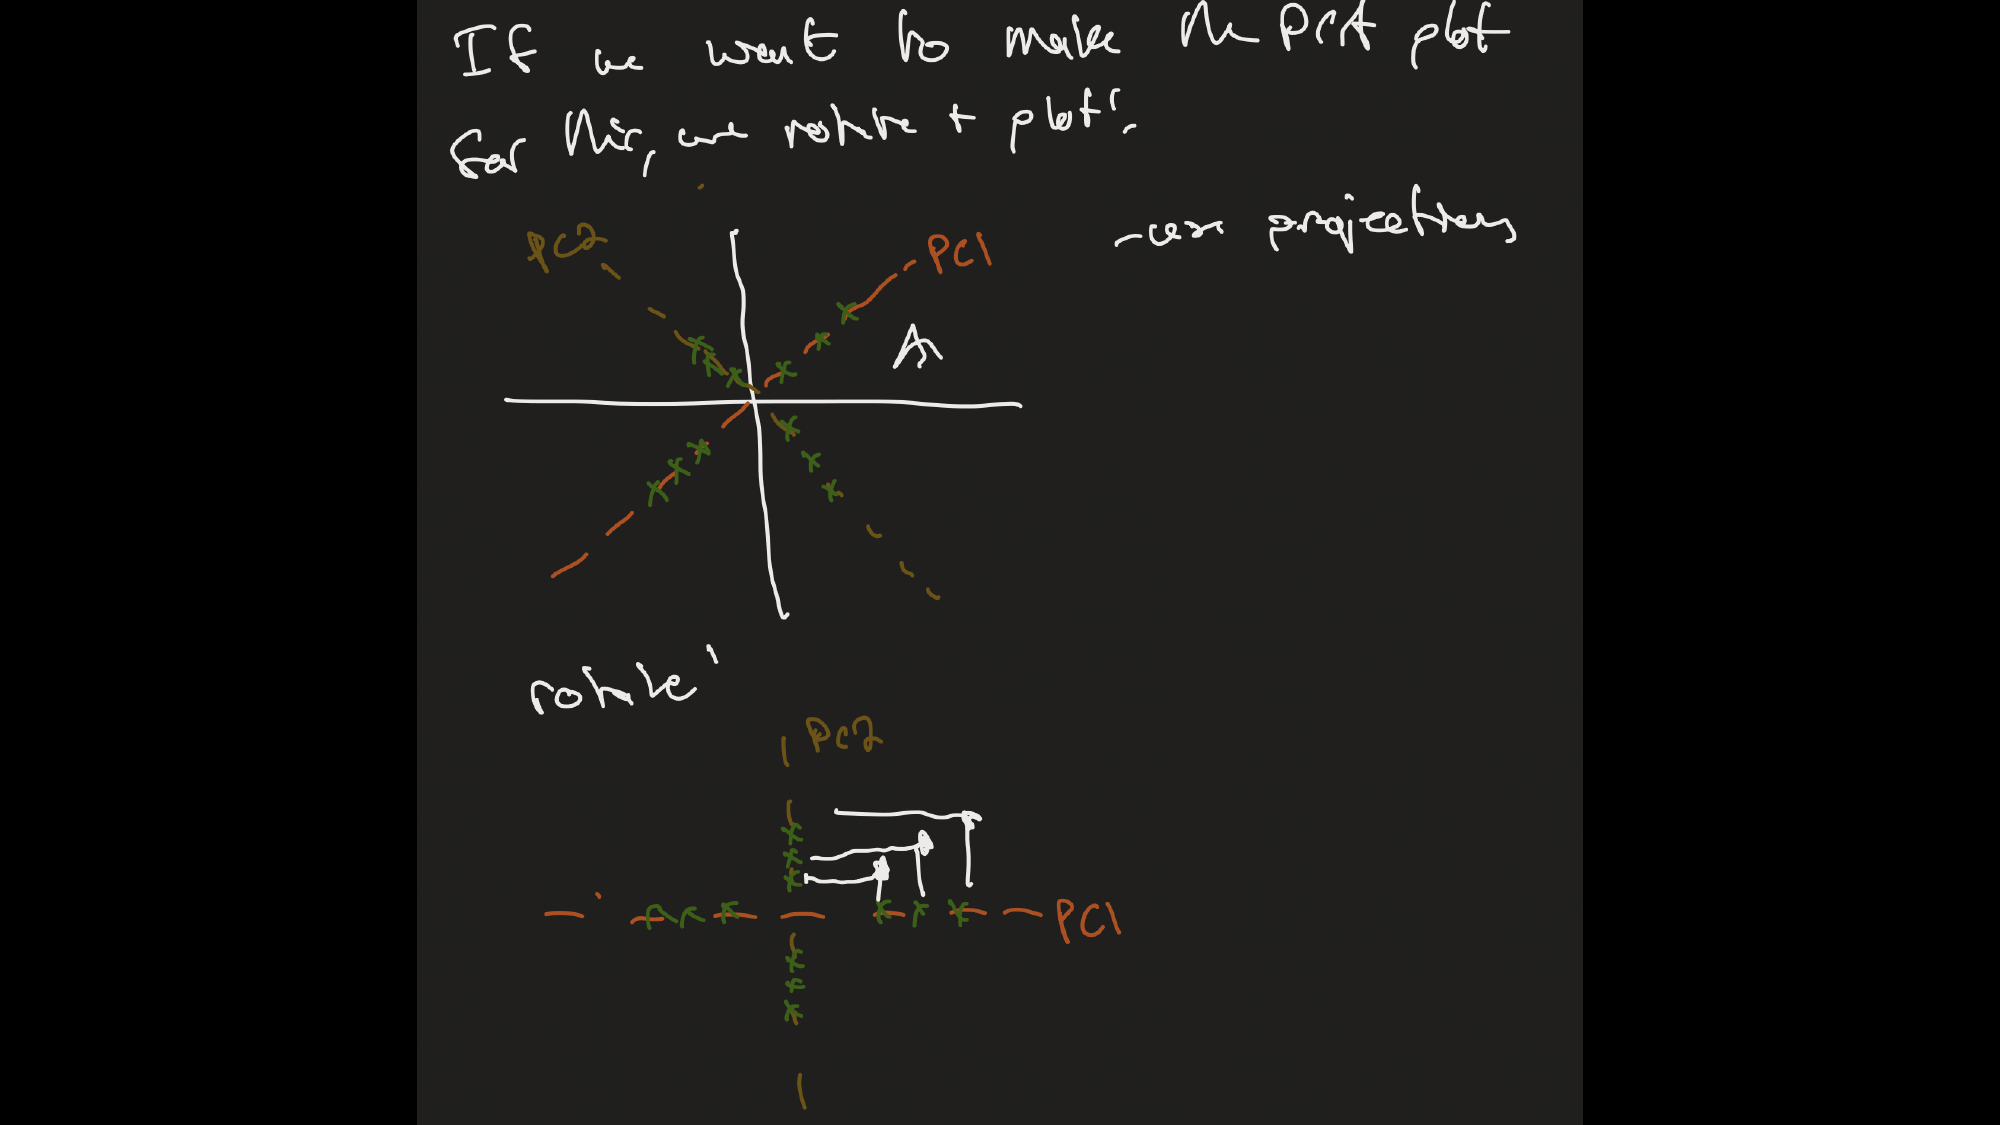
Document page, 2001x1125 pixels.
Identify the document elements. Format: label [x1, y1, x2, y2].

picture [417, 0, 1583, 1125]
